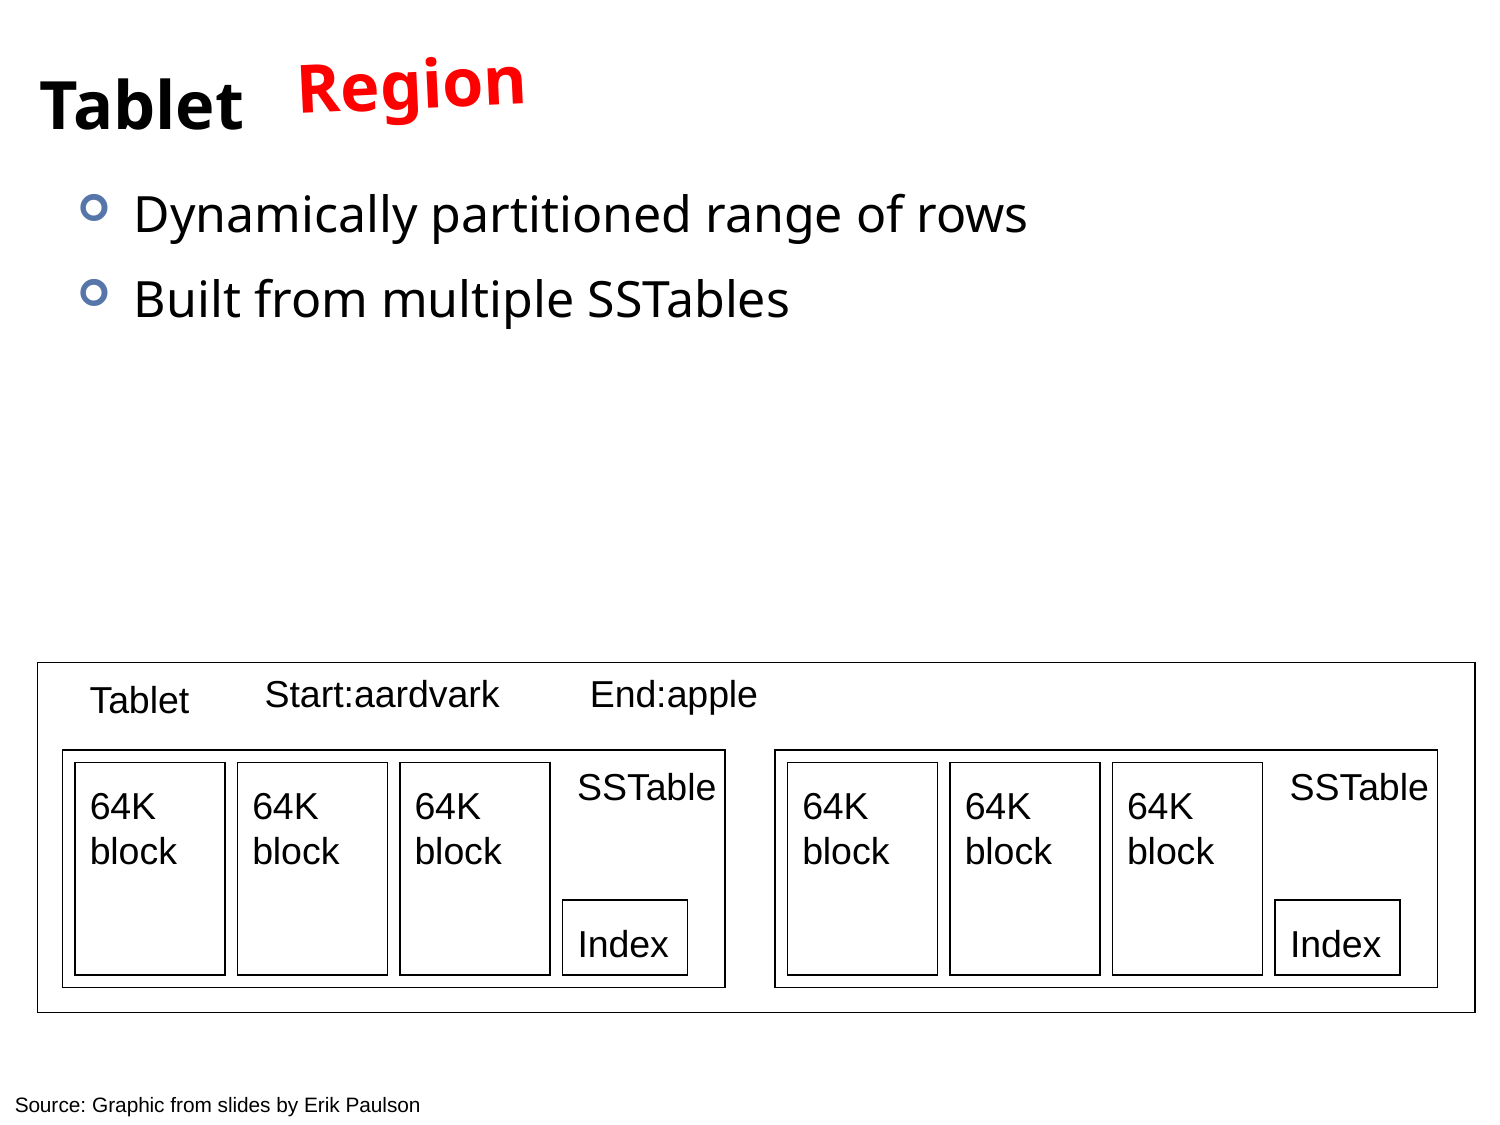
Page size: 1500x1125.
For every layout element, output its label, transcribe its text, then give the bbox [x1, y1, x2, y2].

text_box End:apple [574, 662, 800, 723]
text_box [37, 662, 1475, 1013]
text_box Start:aardvark [249, 662, 550, 723]
title Tablet [24, 18, 1451, 188]
text_box [247, 655, 278, 717]
list Dynamically partitioned range of rows Built from multiple SSTables [62, 174, 1451, 662]
text_box Source: Graphic from slides by Erik Paulson [0, 1084, 538, 1125]
text_box Tablet [74, 668, 205, 729]
text_box Region [279, 28, 545, 136]
